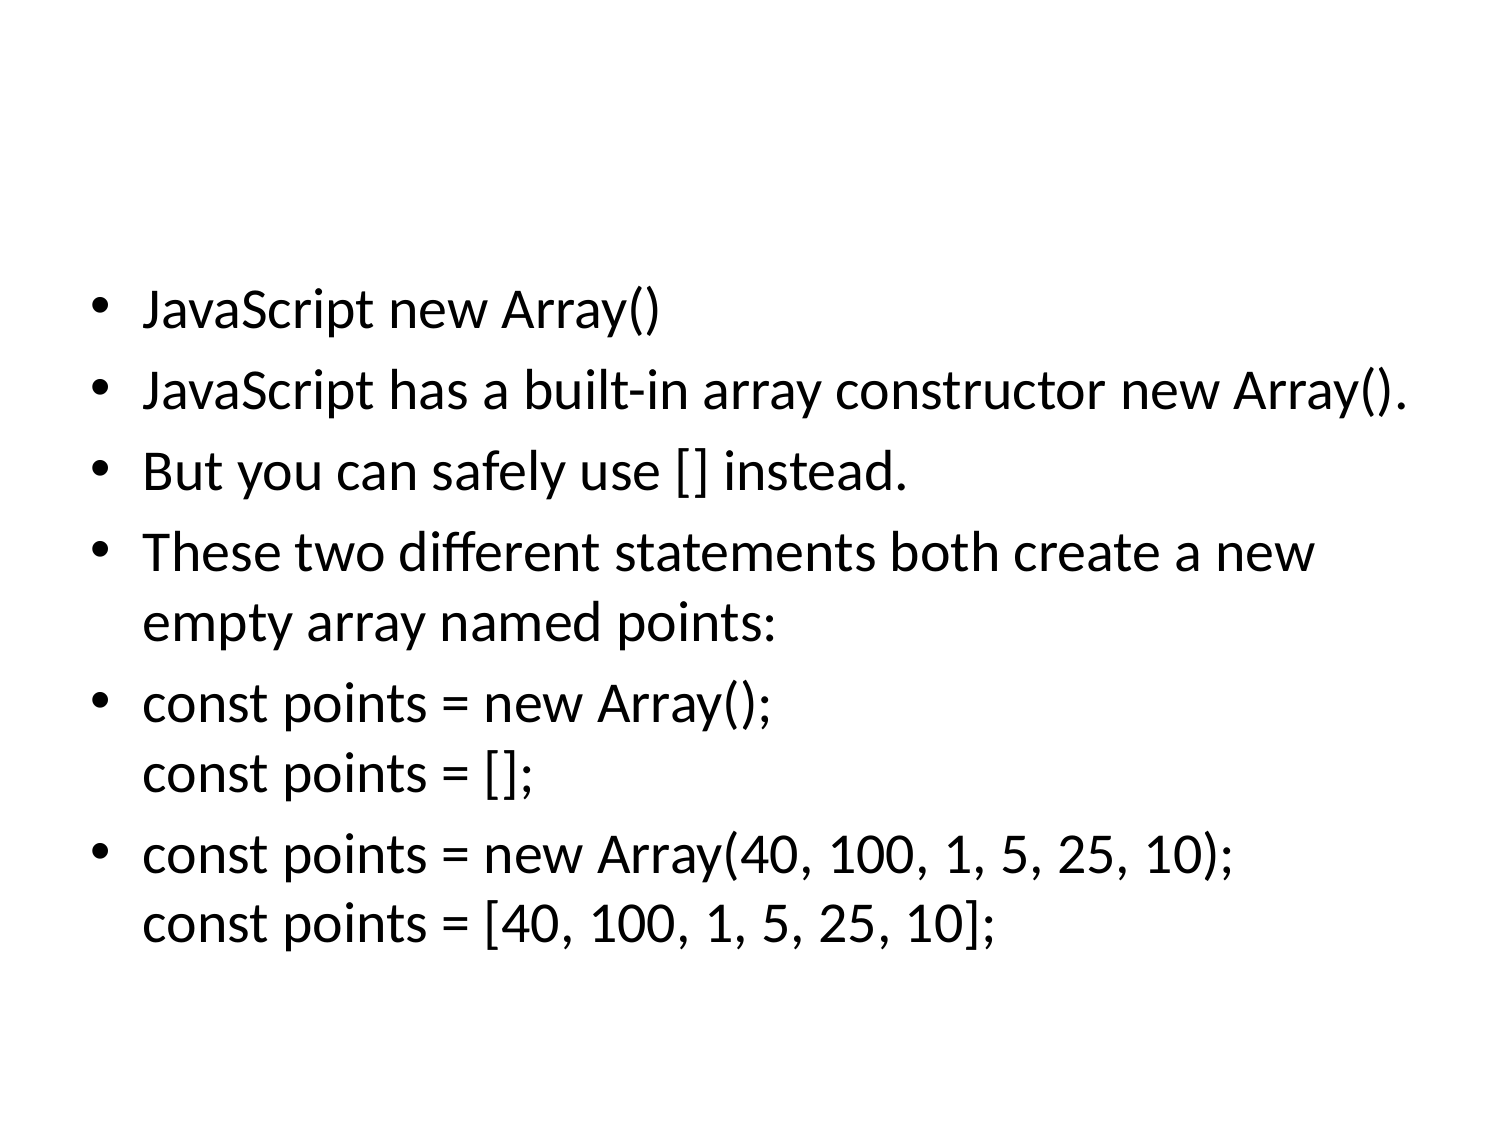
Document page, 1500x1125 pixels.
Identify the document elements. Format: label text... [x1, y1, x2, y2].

list JavaScript new Array() JavaScript has a built-in array constructor new Array(). But you can safely use [] instead. These two different statements both create a new empty array named points: const points = new Array(); const points = []; const points = new Array(40, 100, 1, 5, 25, 10); const points = [40, 100, 1, 5, 25, 10]; [75, 262, 1425, 1005]
